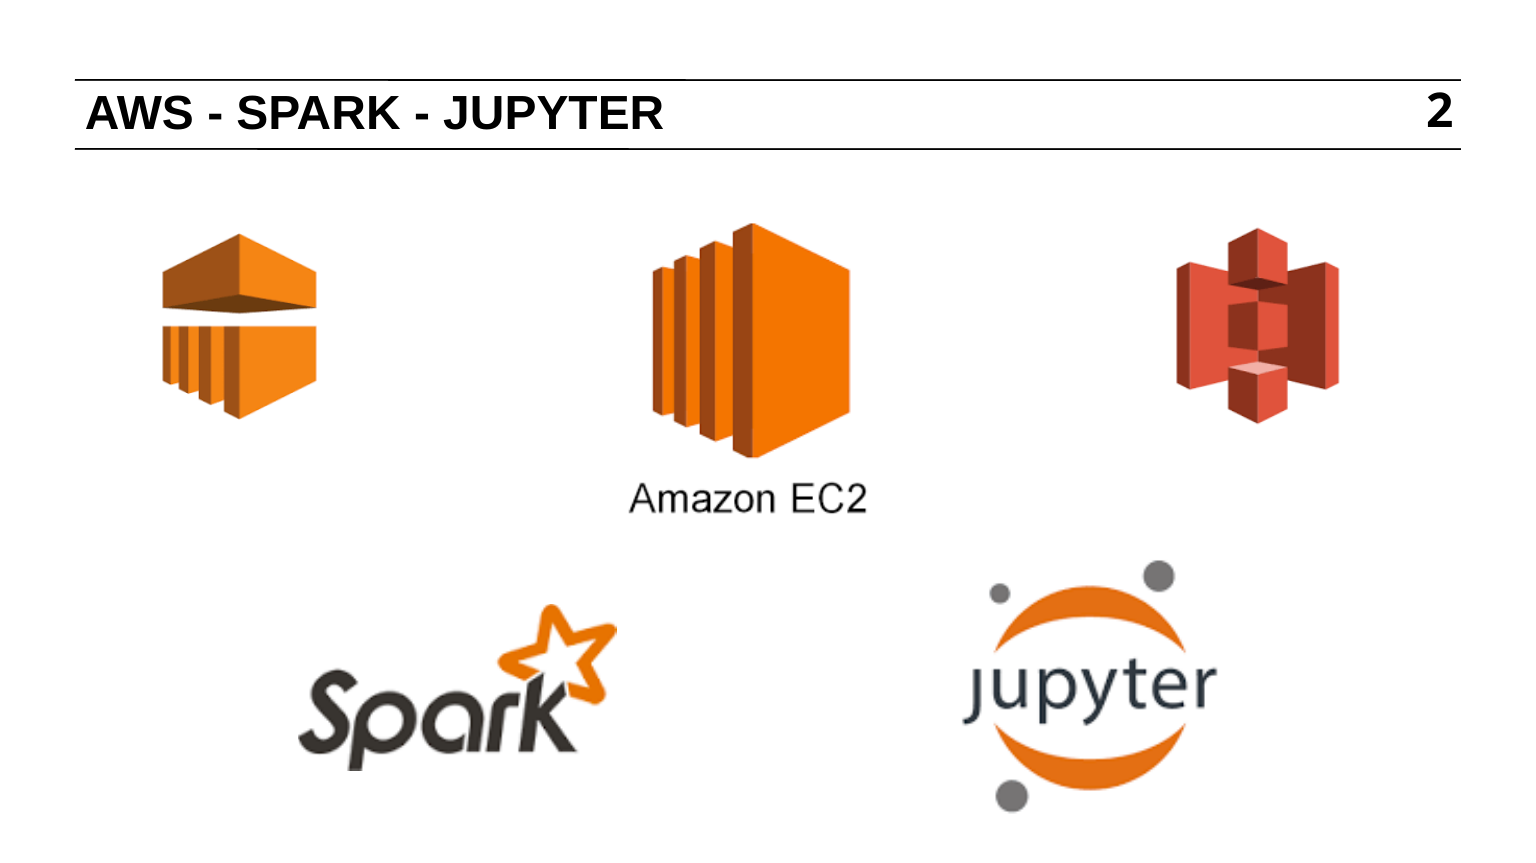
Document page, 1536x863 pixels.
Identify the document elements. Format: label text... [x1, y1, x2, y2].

picture [593, 188, 1447, 839]
picture [142, 229, 336, 423]
slide_number 2 [1424, 83, 1456, 142]
picture [297, 603, 618, 771]
title AWS - SPARK - JUPYTER [76, 82, 1369, 251]
picture [1121, 190, 1393, 462]
